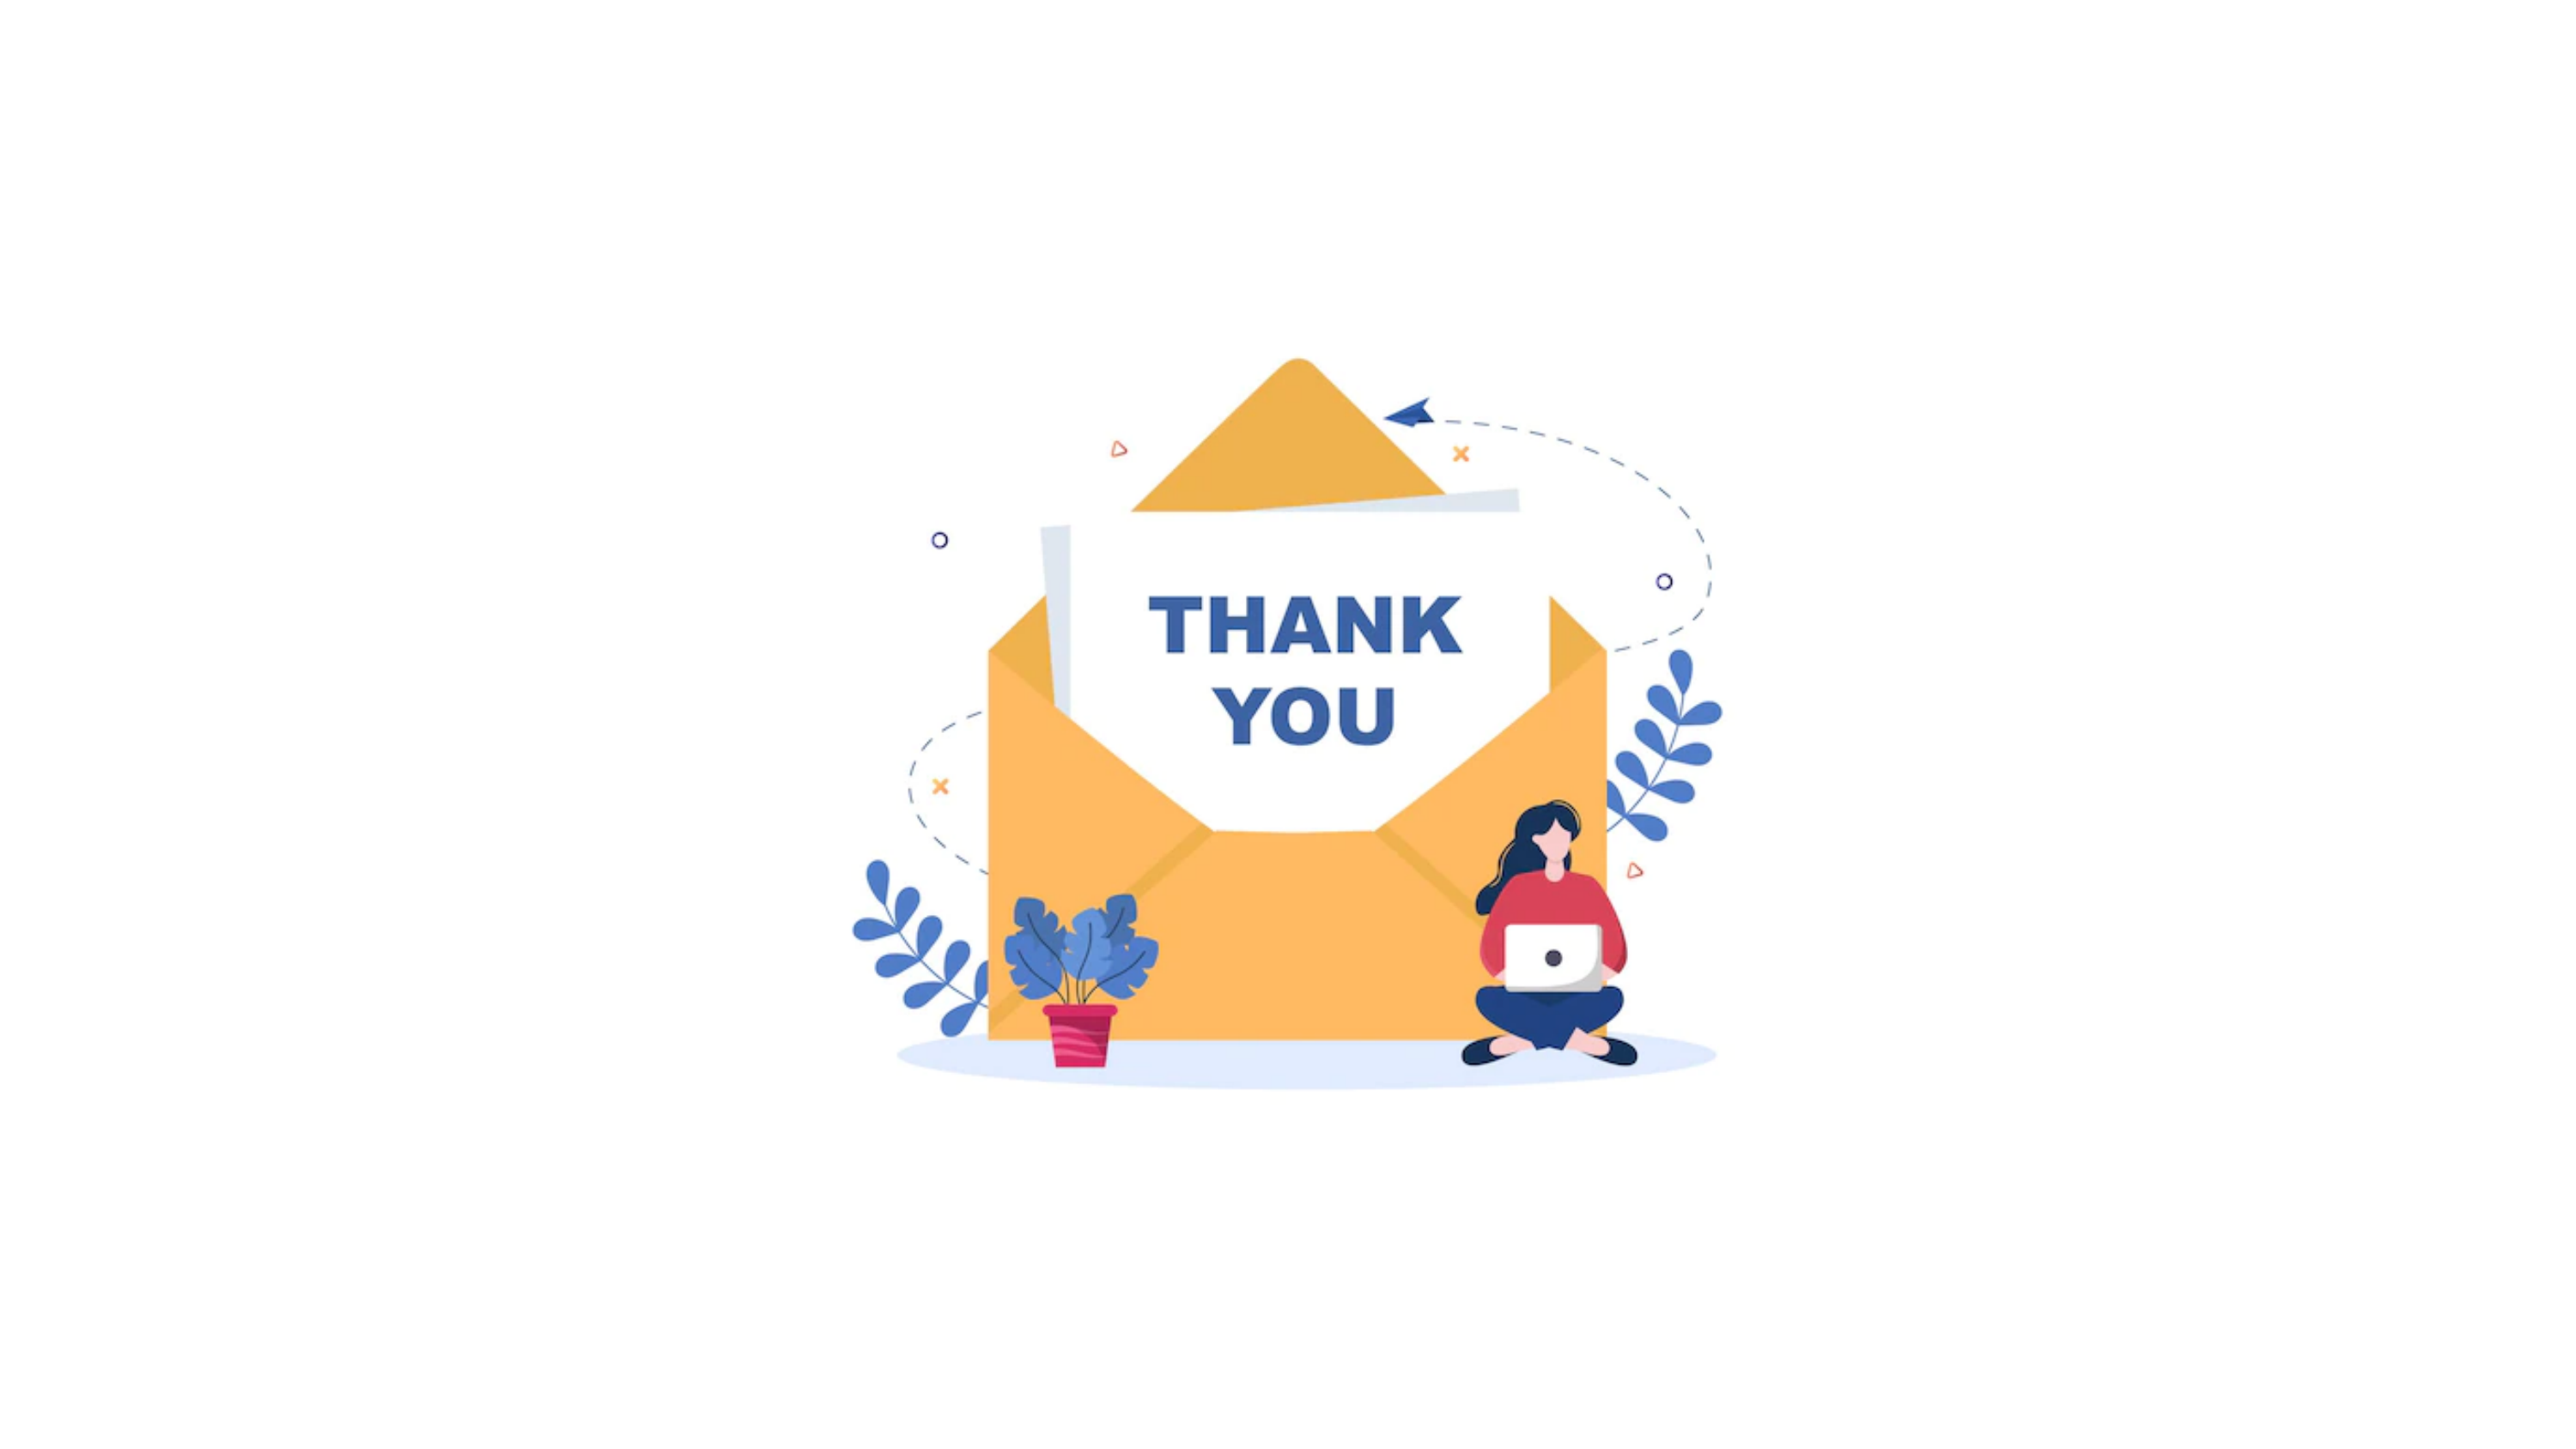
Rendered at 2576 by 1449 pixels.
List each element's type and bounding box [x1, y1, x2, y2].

picture [703, 312, 1873, 1137]
